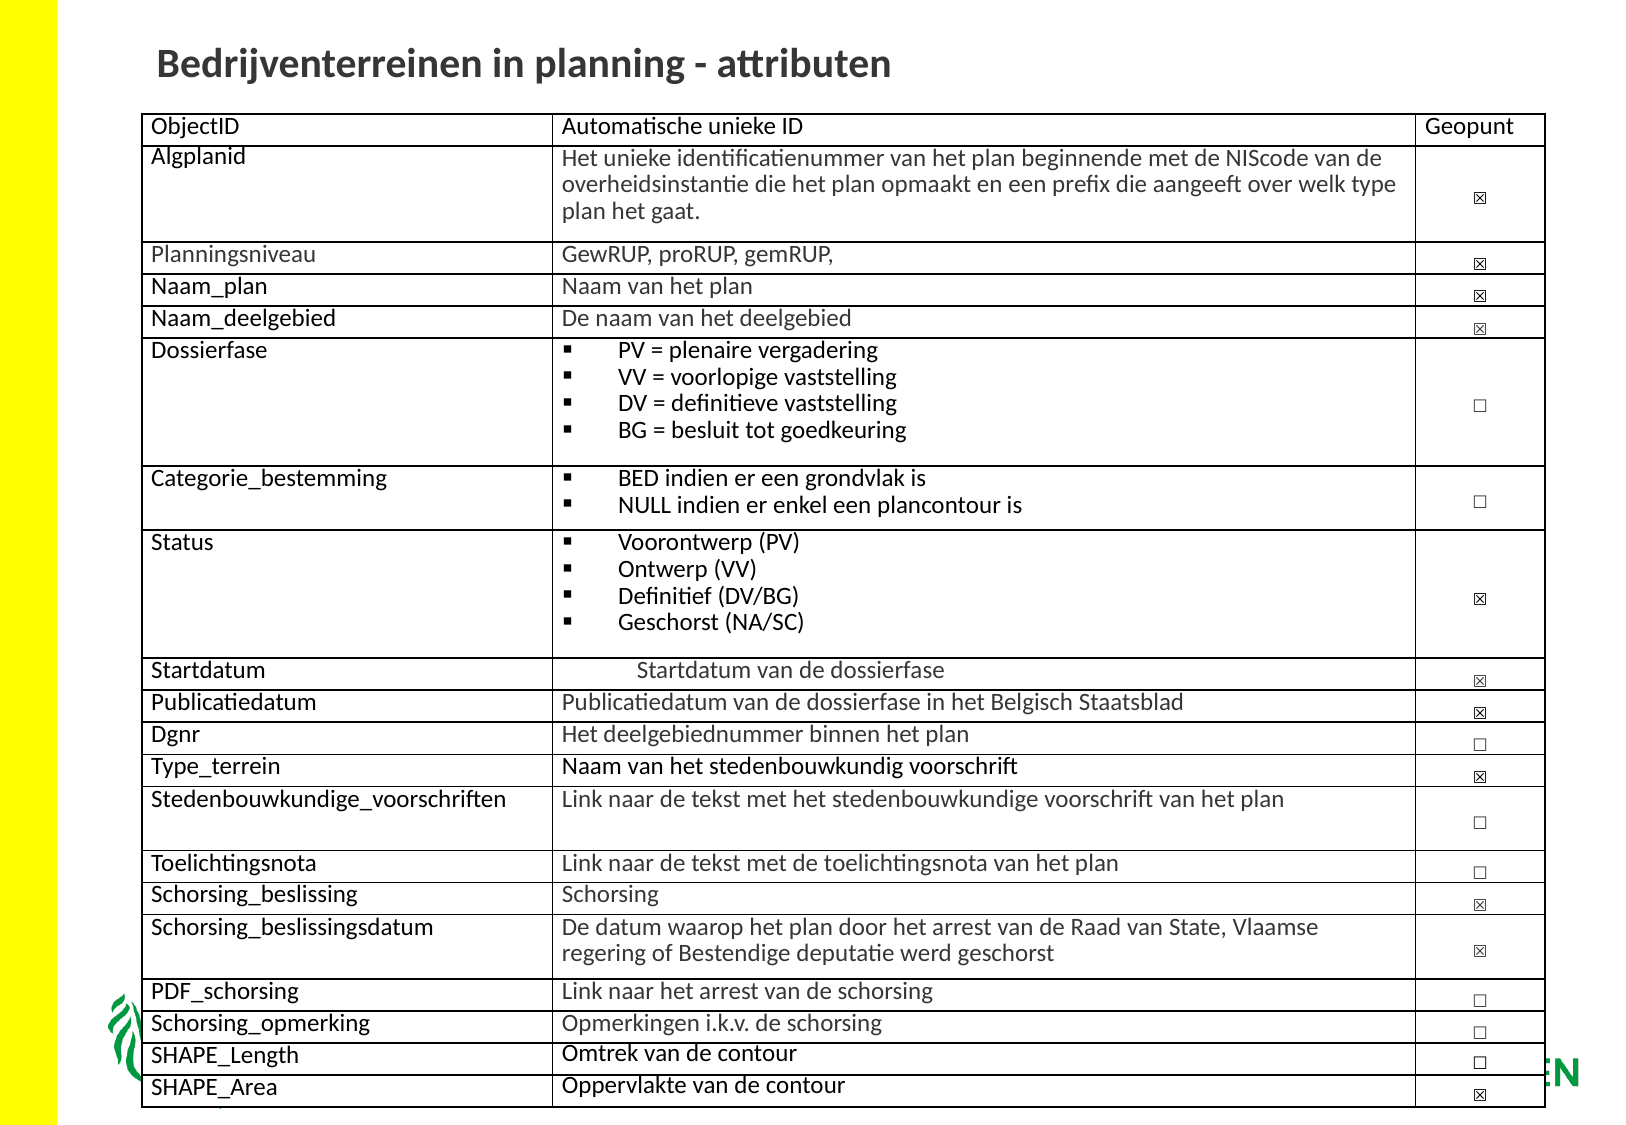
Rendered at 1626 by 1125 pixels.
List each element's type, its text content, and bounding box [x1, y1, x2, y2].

table_cell Dgnr [143, 723, 552, 754]
table_cell SHAPE_Area [143, 1076, 552, 1106]
table_cell Het deelgebiednummer binnen het plan [553, 723, 1415, 754]
table_cell ☒ [1416, 883, 1544, 914]
table_cell Categorie_bestemming [143, 467, 552, 529]
table_cell Naam_plan [143, 275, 552, 305]
table_cell De datum waarop het plan door het arrest van de Raad van State, Vlaamse regering of Bestendige deputatie werd geschorst [553, 915, 1415, 978]
table_cell Status [143, 531, 552, 657]
table_cell Link naar de tekst met het stedenbouwkundige voorschrift van het plan [553, 787, 1415, 850]
table_cell Naam_deelgebied [143, 307, 552, 337]
table_cell Publicatiedatum van de dossierfase in het Belgisch Staatsblad [553, 691, 1415, 721]
table_cell ☒ [1416, 691, 1544, 721]
table_cell Naam van het plan [553, 275, 1415, 305]
table_cell ☒ [1416, 275, 1544, 305]
table_cell ☐ [1416, 339, 1544, 465]
table_cell PDF_schorsing [143, 980, 552, 1010]
table_cell Dossierfase [143, 339, 552, 465]
table_cell SHAPE_Length [143, 1044, 552, 1074]
table_cell Link naar de tekst met de toelichtingsnota van het plan [553, 851, 1415, 882]
table_cell ☒ [1416, 915, 1544, 978]
table_cell Type_terrein [143, 755, 552, 786]
table_cell Schorsing [553, 883, 1415, 914]
table_header Automatische unieke ID [553, 115, 1415, 145]
table_cell ☐ [1416, 723, 1544, 754]
table_cell Publicatiedatum [143, 691, 552, 721]
table_cell Het unieke identificatienummer van het plan beginnende met de NIScode van de overheidsinstantie die het plan opmaakt en een prefix die aangeeft over welk type plan het gaat. [553, 147, 1415, 241]
table_cell De naam van het deelgebied [553, 307, 1415, 337]
table_cell Schorsing_beslissing [143, 883, 552, 914]
table_cell Startdatum [143, 659, 552, 689]
table_cell ☒ [1416, 659, 1544, 689]
table_cell GewRUP, proRUP, gemRUP, [553, 243, 1415, 273]
table_cell ☐ [1416, 787, 1544, 850]
table_cell ☒ [1416, 531, 1544, 657]
table_cell Opmerkingen i.k.v. de schorsing [553, 1012, 1415, 1042]
text_box Bedrijventerreinen in planning - attributen [141, 28, 1515, 94]
table_cell ☒ [1416, 755, 1544, 786]
table_cell ☐ [1416, 1044, 1544, 1074]
table_cell ☐ [1416, 467, 1544, 529]
picture [1546, 1011, 1626, 1098]
table_cell Schorsing_beslissingsdatum [143, 915, 552, 978]
table_cell Toelichtingsnota [143, 851, 552, 882]
table_cell Startdatum van de dossierfase [553, 659, 1415, 689]
table_cell BED indien er een grondvlak is NULL indien er enkel een plancontour is [553, 467, 1415, 529]
table_cell Planningsniveau [143, 243, 552, 273]
table_cell ☒ [1416, 307, 1544, 337]
table_cell ☐ [1416, 1012, 1544, 1042]
table_cell Oppervlakte van de contour [553, 1076, 1415, 1106]
table_cell ☒ [1416, 147, 1544, 241]
table_cell Stedenbouwkundige_voorschriften [143, 787, 552, 850]
table_header ObjectID [143, 115, 552, 145]
table_cell ☐ [1416, 980, 1544, 1010]
table_header Geopunt [1416, 115, 1544, 145]
table_cell Voorontwerp (PV) Ontwerp (VV) Definitief (DV/BG) Geschorst (NA/SC) [553, 531, 1415, 657]
table_cell ☒ [1416, 243, 1544, 273]
table_cell Schorsing_opmerking [143, 1012, 552, 1042]
table_cell ☒ [1416, 1076, 1544, 1106]
table_cell ☐ [1416, 851, 1544, 882]
table_cell PV = plenaire vergadering VV = voorlopige vaststelling DV = definitieve vaststelling BG = besluit tot goedkeuring [553, 339, 1415, 465]
table_cell Algplanid [143, 147, 552, 241]
table_cell Naam van het stedenbouwkundig voorschrift [553, 755, 1415, 786]
picture [108, 975, 448, 1109]
table_cell Link naar het arrest van de schorsing [553, 980, 1415, 1010]
table_cell Omtrek van de contour [553, 1044, 1415, 1074]
